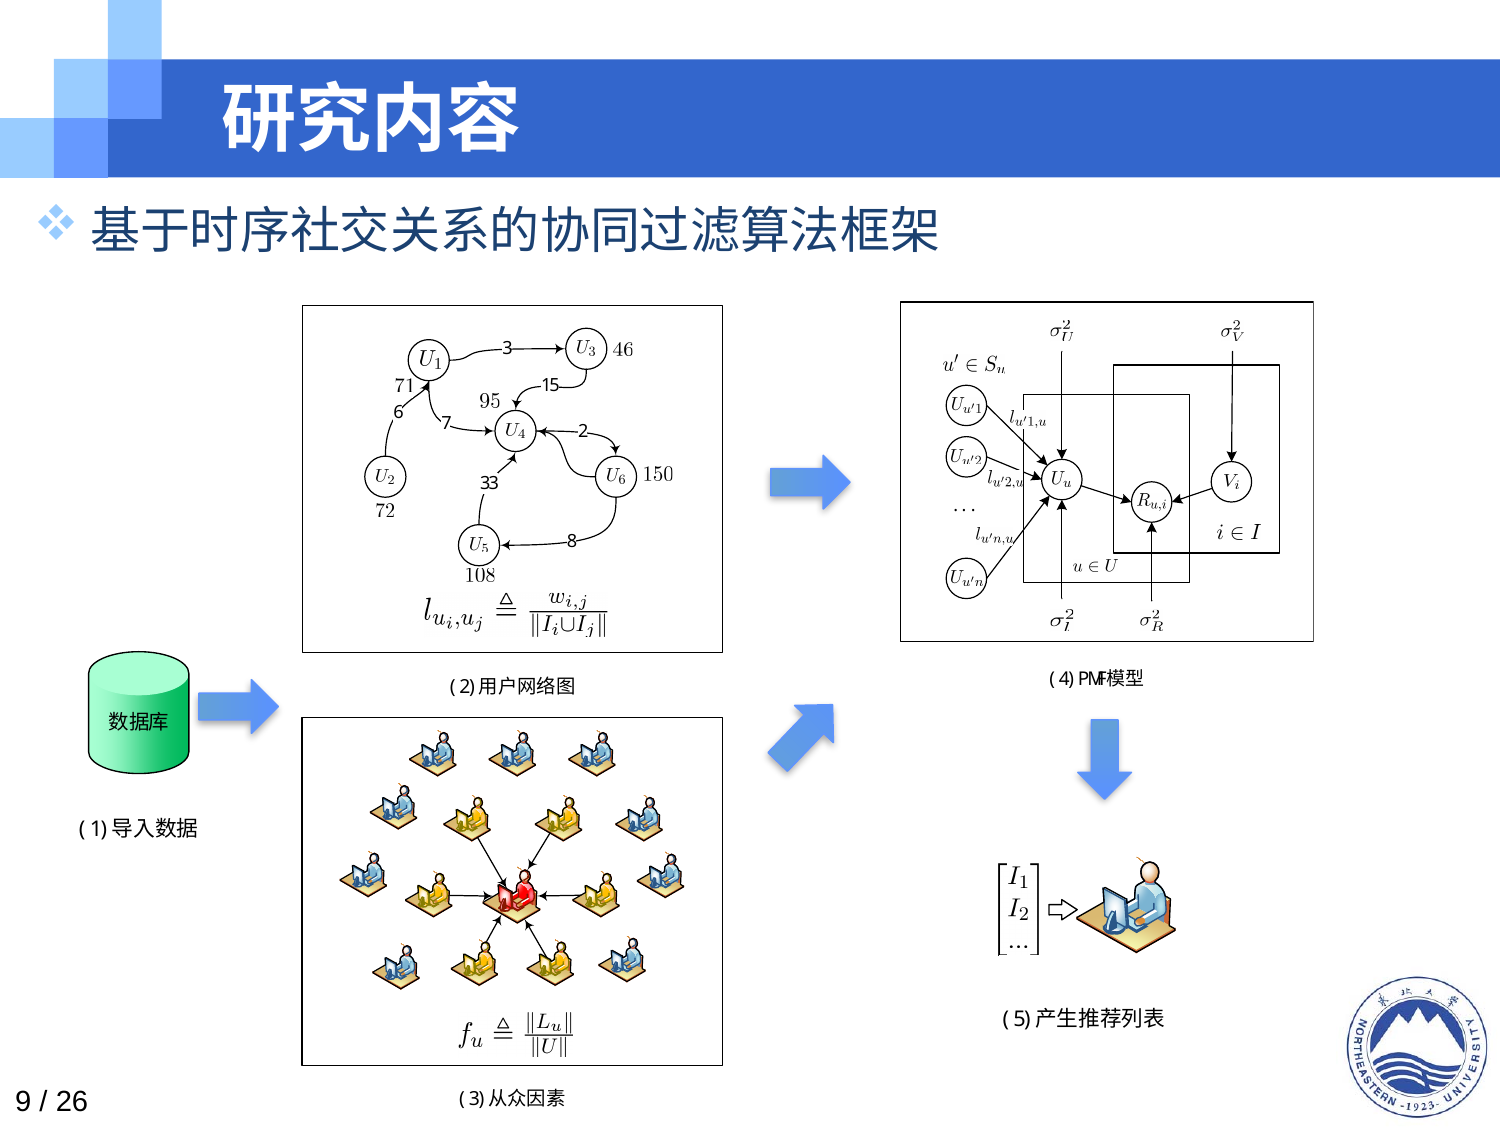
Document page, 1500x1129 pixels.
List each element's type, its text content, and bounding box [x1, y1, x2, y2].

picture [897, 299, 1315, 699]
text_box [770, 454, 851, 510]
slide_number 8 / 26 [0, 1075, 351, 1129]
picture [299, 302, 724, 706]
text_box [767, 703, 835, 772]
text_box [1077, 719, 1133, 800]
picture [299, 714, 724, 1119]
picture [1335, 963, 1500, 1129]
picture [989, 854, 1178, 1042]
title 研究内容 [206, 75, 1419, 156]
text_box 基于时序社交关系的协同过滤算法框架 [19, 191, 974, 266]
picture [65, 648, 211, 852]
text_box [215, 678, 279, 734]
